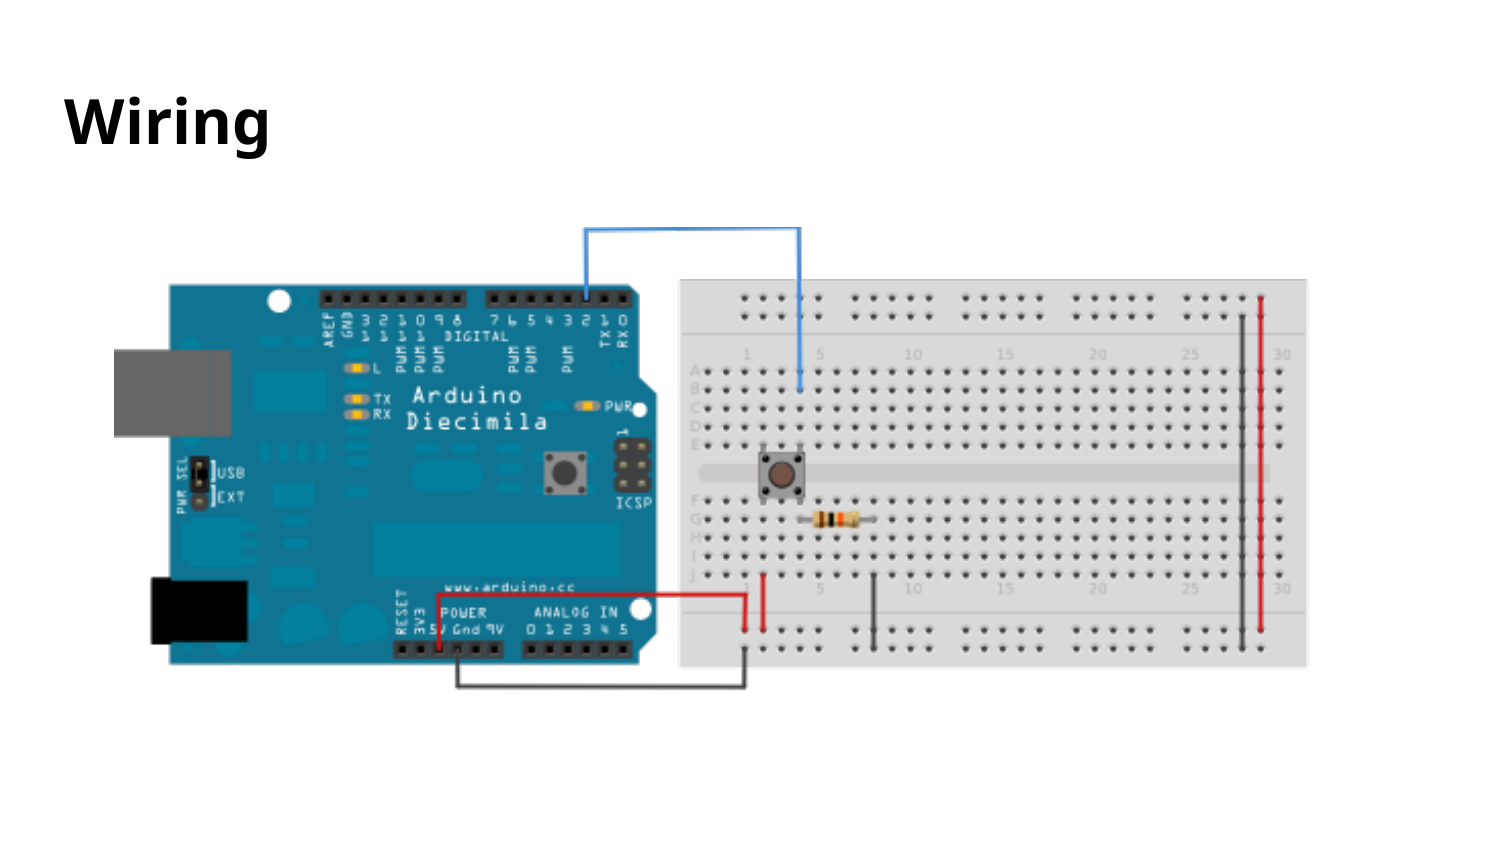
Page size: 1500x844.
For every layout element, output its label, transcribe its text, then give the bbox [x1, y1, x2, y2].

picture [114, 227, 1500, 807]
title Wiring [49, 67, 1448, 173]
